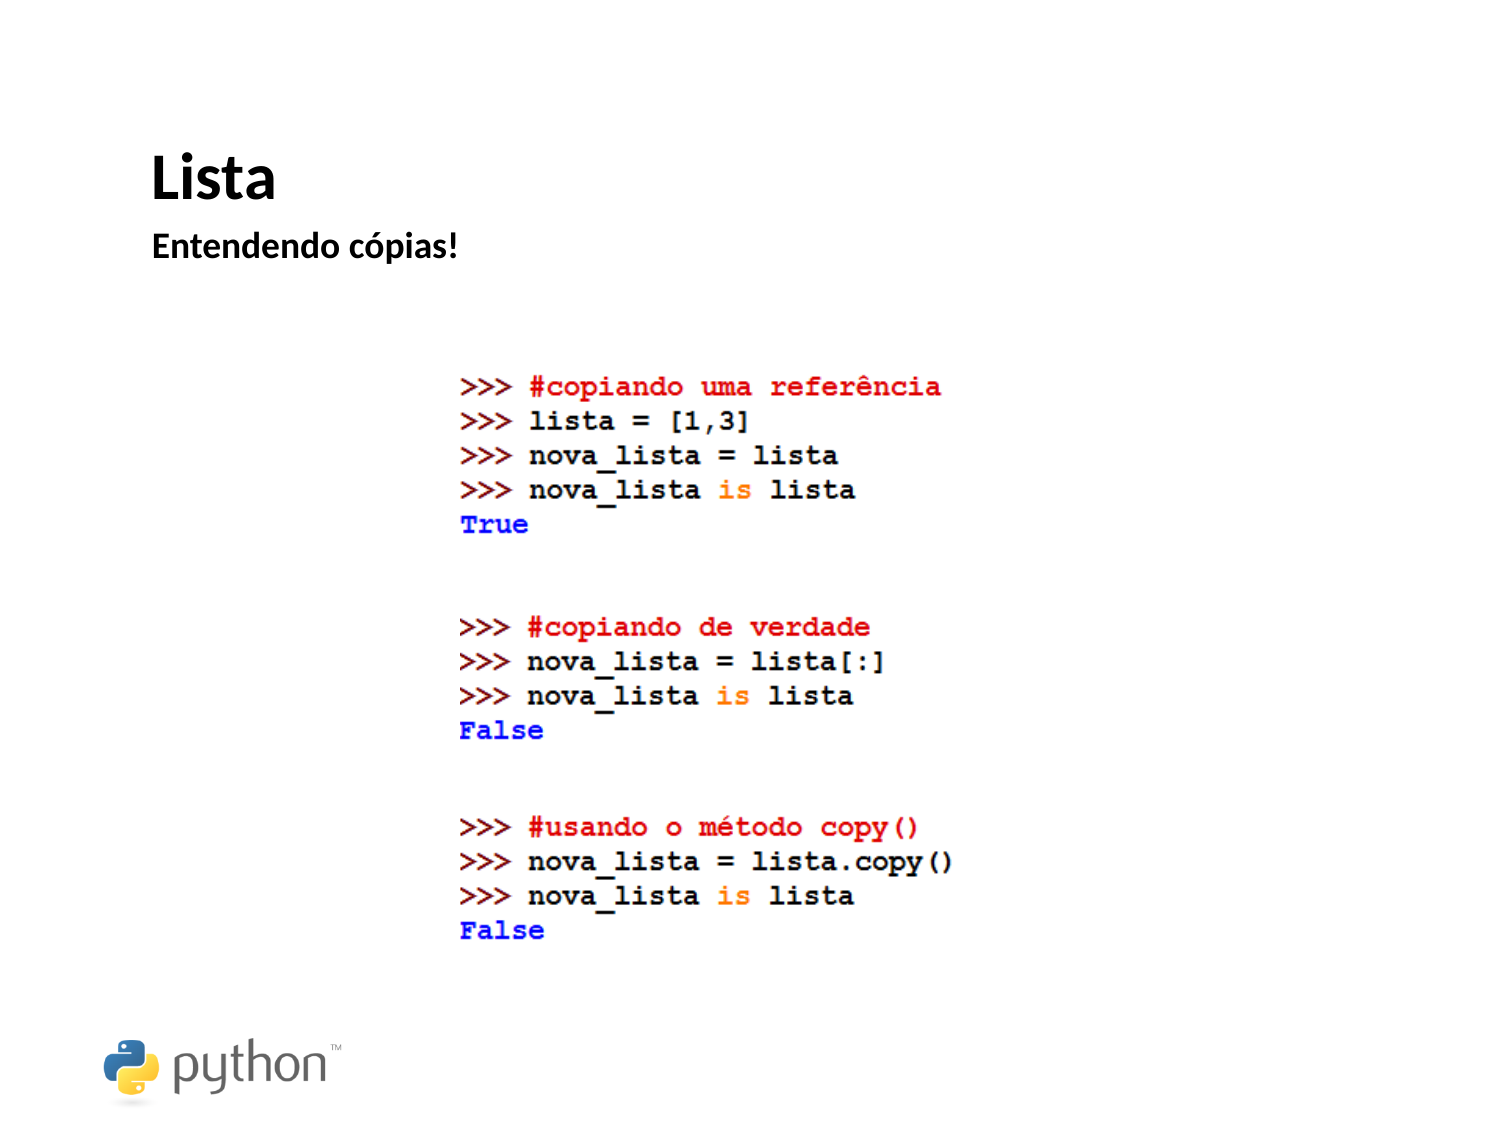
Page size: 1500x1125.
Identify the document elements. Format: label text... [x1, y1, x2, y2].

picture [459, 807, 996, 952]
picture [64, 1022, 364, 1125]
text_box Lista [136, 125, 293, 301]
text_box Entendendo cópias! [137, 214, 475, 319]
picture [459, 607, 956, 752]
picture [459, 373, 974, 544]
